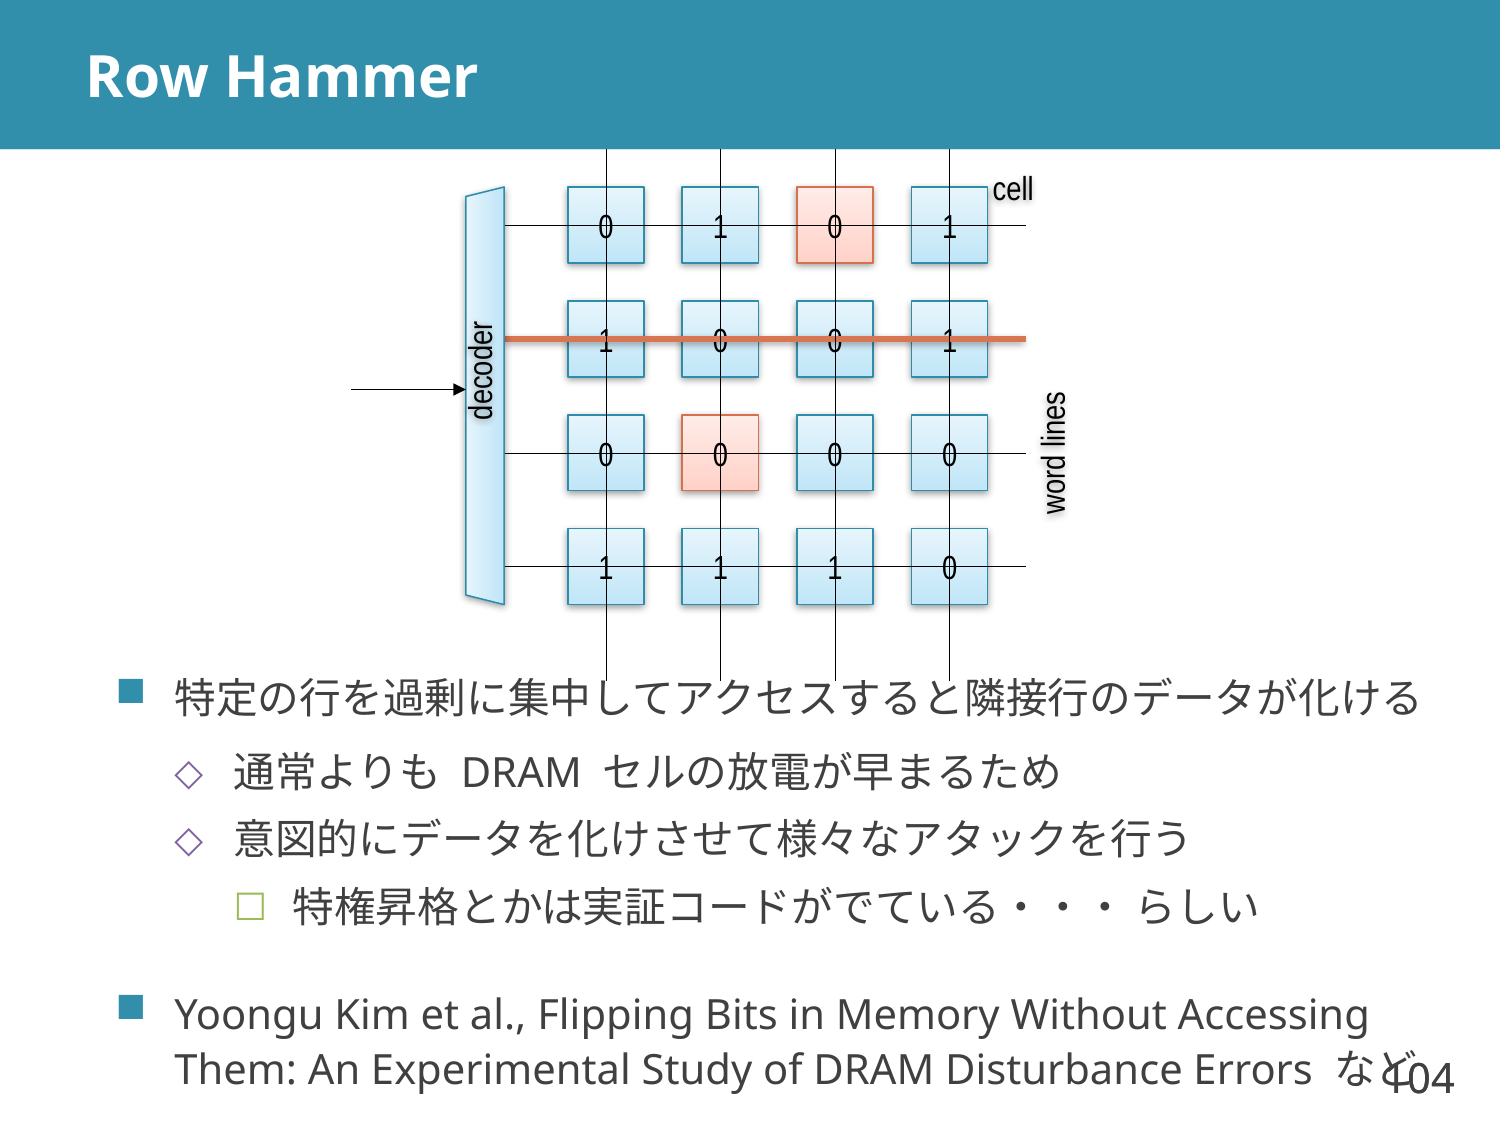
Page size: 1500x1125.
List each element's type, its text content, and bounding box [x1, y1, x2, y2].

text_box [351, 148, 1090, 681]
list 特定の行を過剰に集中してアクセスすると隣接行のデータが化ける 通常よりも DRAM セルの放電が早まるため 意図的にデータを化けさせて様々なアタックを行う 特権昇格とかは実証コードがでている・・・ らしい Yoongu Kim et al., Flipping Bits in Memory Without Accessing Them: An Experimental Study of DRAM Disturbance Errors など [100, 724, 1459, 1036]
title Row Hammer [70, 0, 1500, 150]
